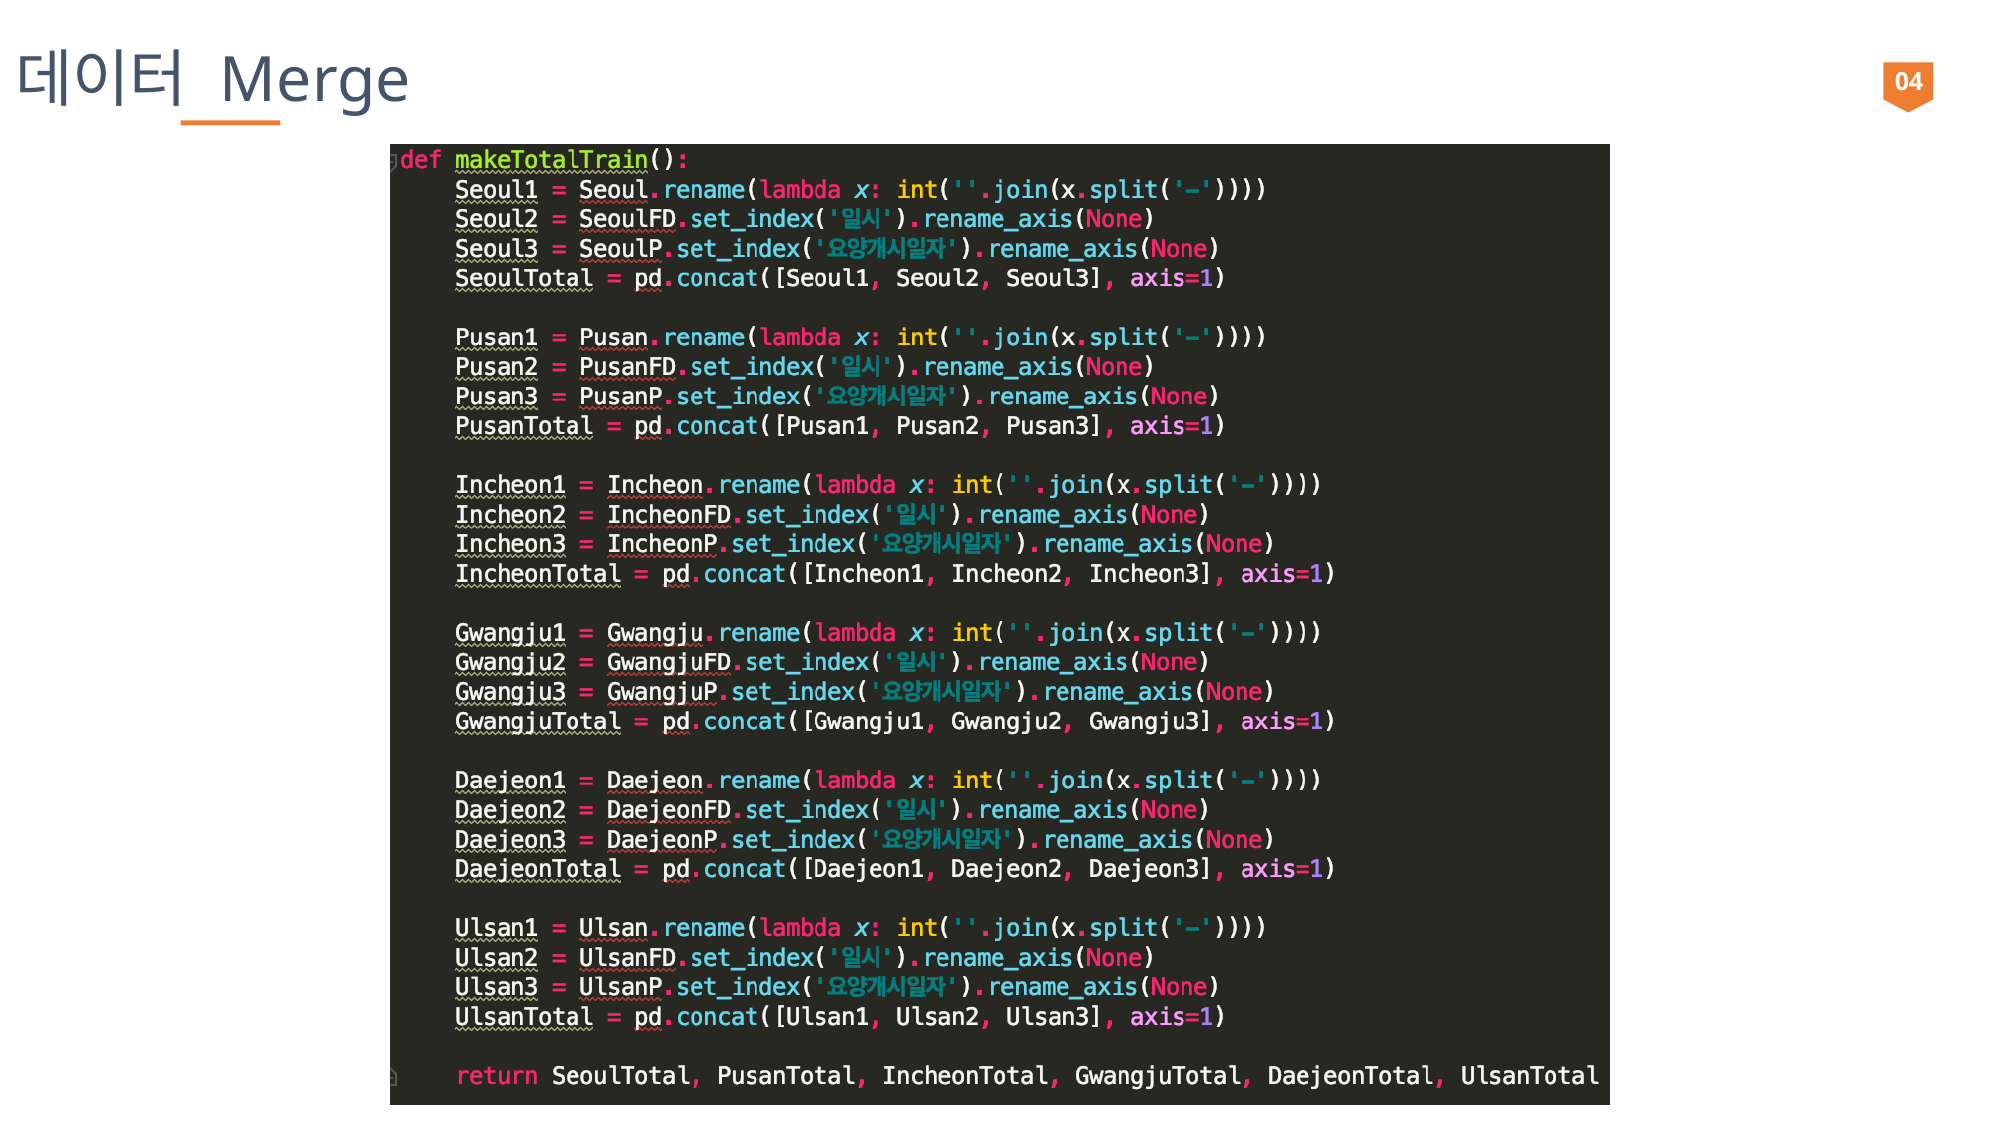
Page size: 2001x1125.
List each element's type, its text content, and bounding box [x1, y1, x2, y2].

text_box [1879, 58, 1939, 113]
text_box [179, 119, 281, 126]
picture [390, 144, 1610, 1105]
title 데이터 Merge [0, 0, 1800, 183]
